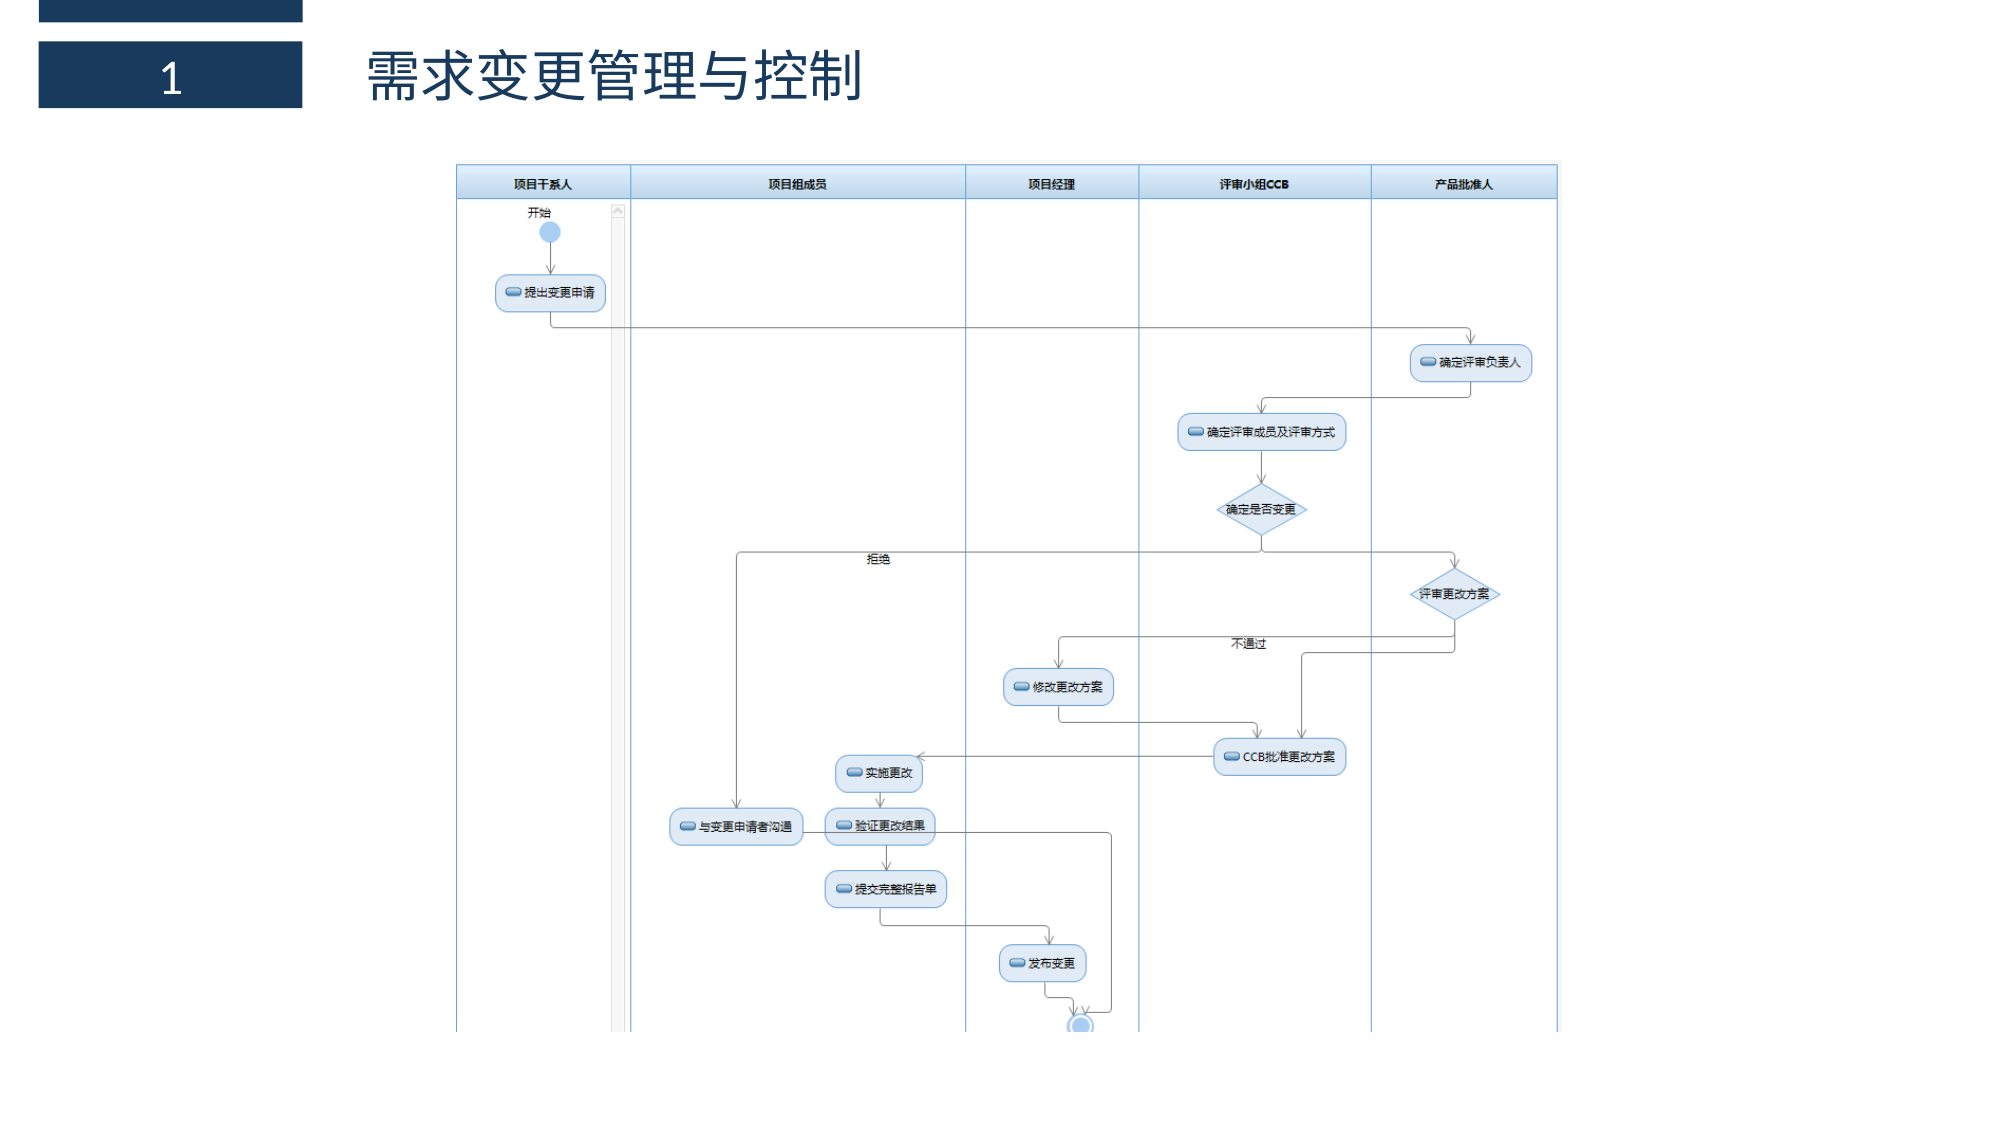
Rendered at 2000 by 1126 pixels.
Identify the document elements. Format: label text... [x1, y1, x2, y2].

text_box 1 [37, 39, 305, 110]
text_box [37, 0, 305, 24]
picture [456, 160, 1562, 1032]
text_box 需求变更管理与控制 [350, 33, 1344, 115]
